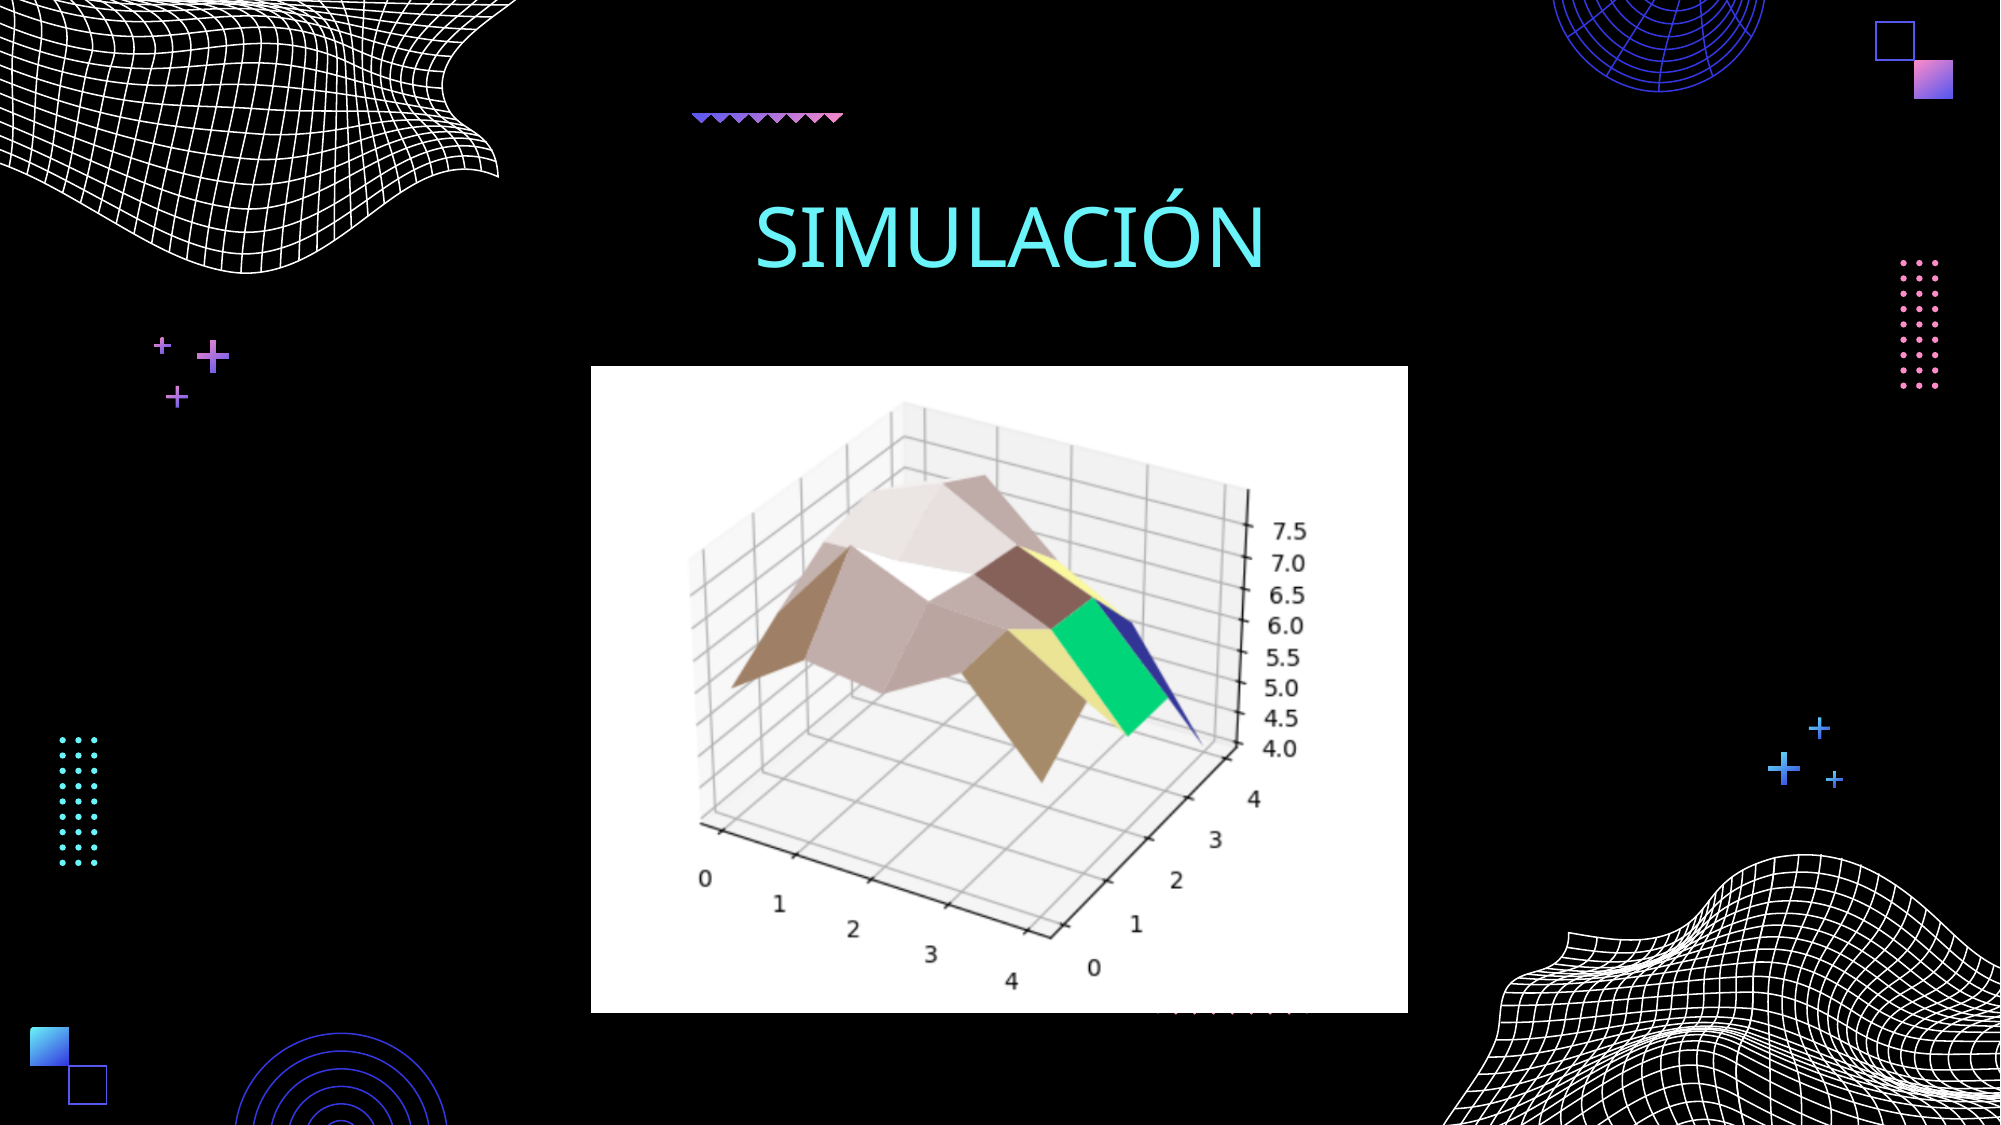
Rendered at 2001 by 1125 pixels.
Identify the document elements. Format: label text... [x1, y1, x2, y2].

text_box SIMULACIÓN [606, 140, 1394, 328]
picture [591, 365, 1409, 1013]
